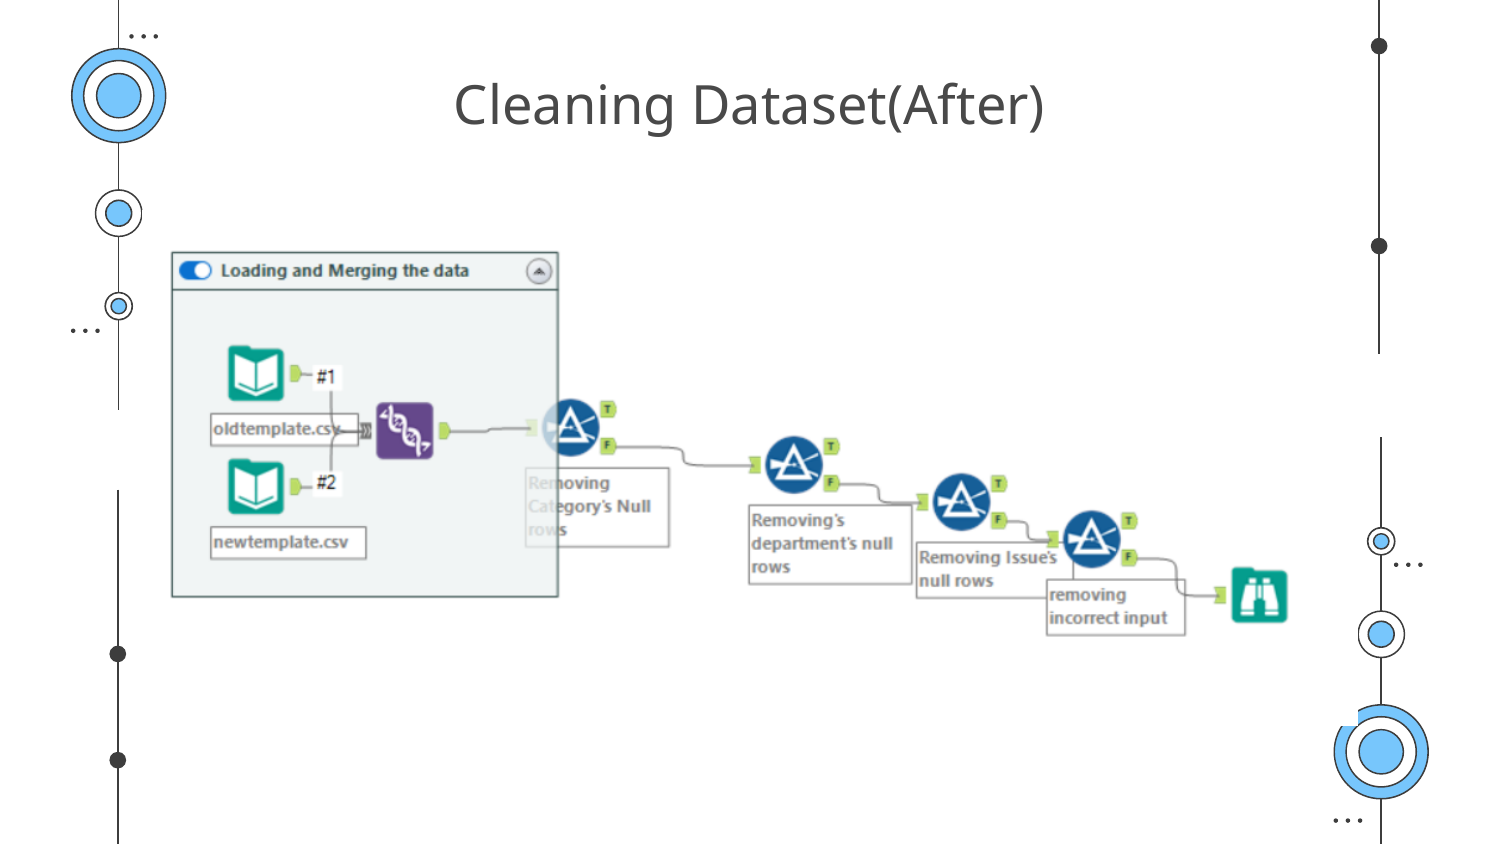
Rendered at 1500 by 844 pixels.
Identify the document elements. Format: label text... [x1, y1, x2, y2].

picture [142, 209, 1358, 727]
title Cleaning Dataset(After) [299, 55, 1201, 150]
